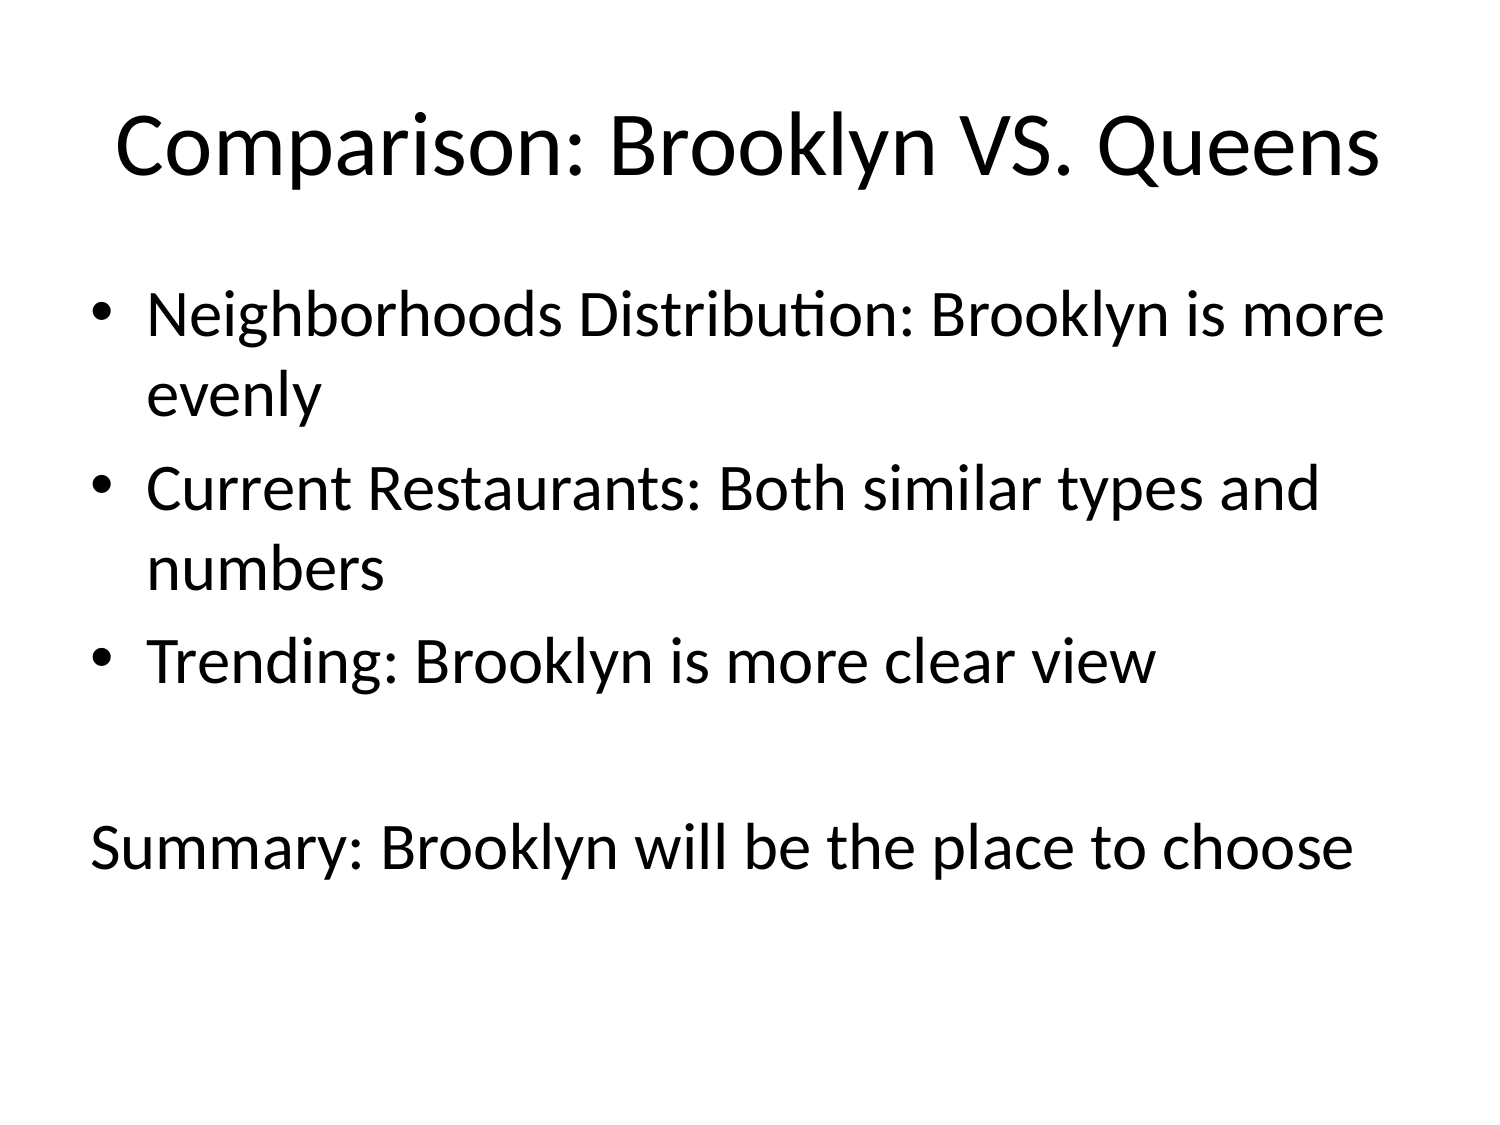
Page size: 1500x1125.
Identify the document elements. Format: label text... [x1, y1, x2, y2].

list Neighborhoods Distribution: Brooklyn is more evenly Current Restaurants: Both similar types and numbers Trending: Brooklyn is more clear view Summary: Brooklyn will be the place to choose [75, 262, 1425, 1005]
title Comparison: Brooklyn VS. Queens [75, 45, 1425, 233]
